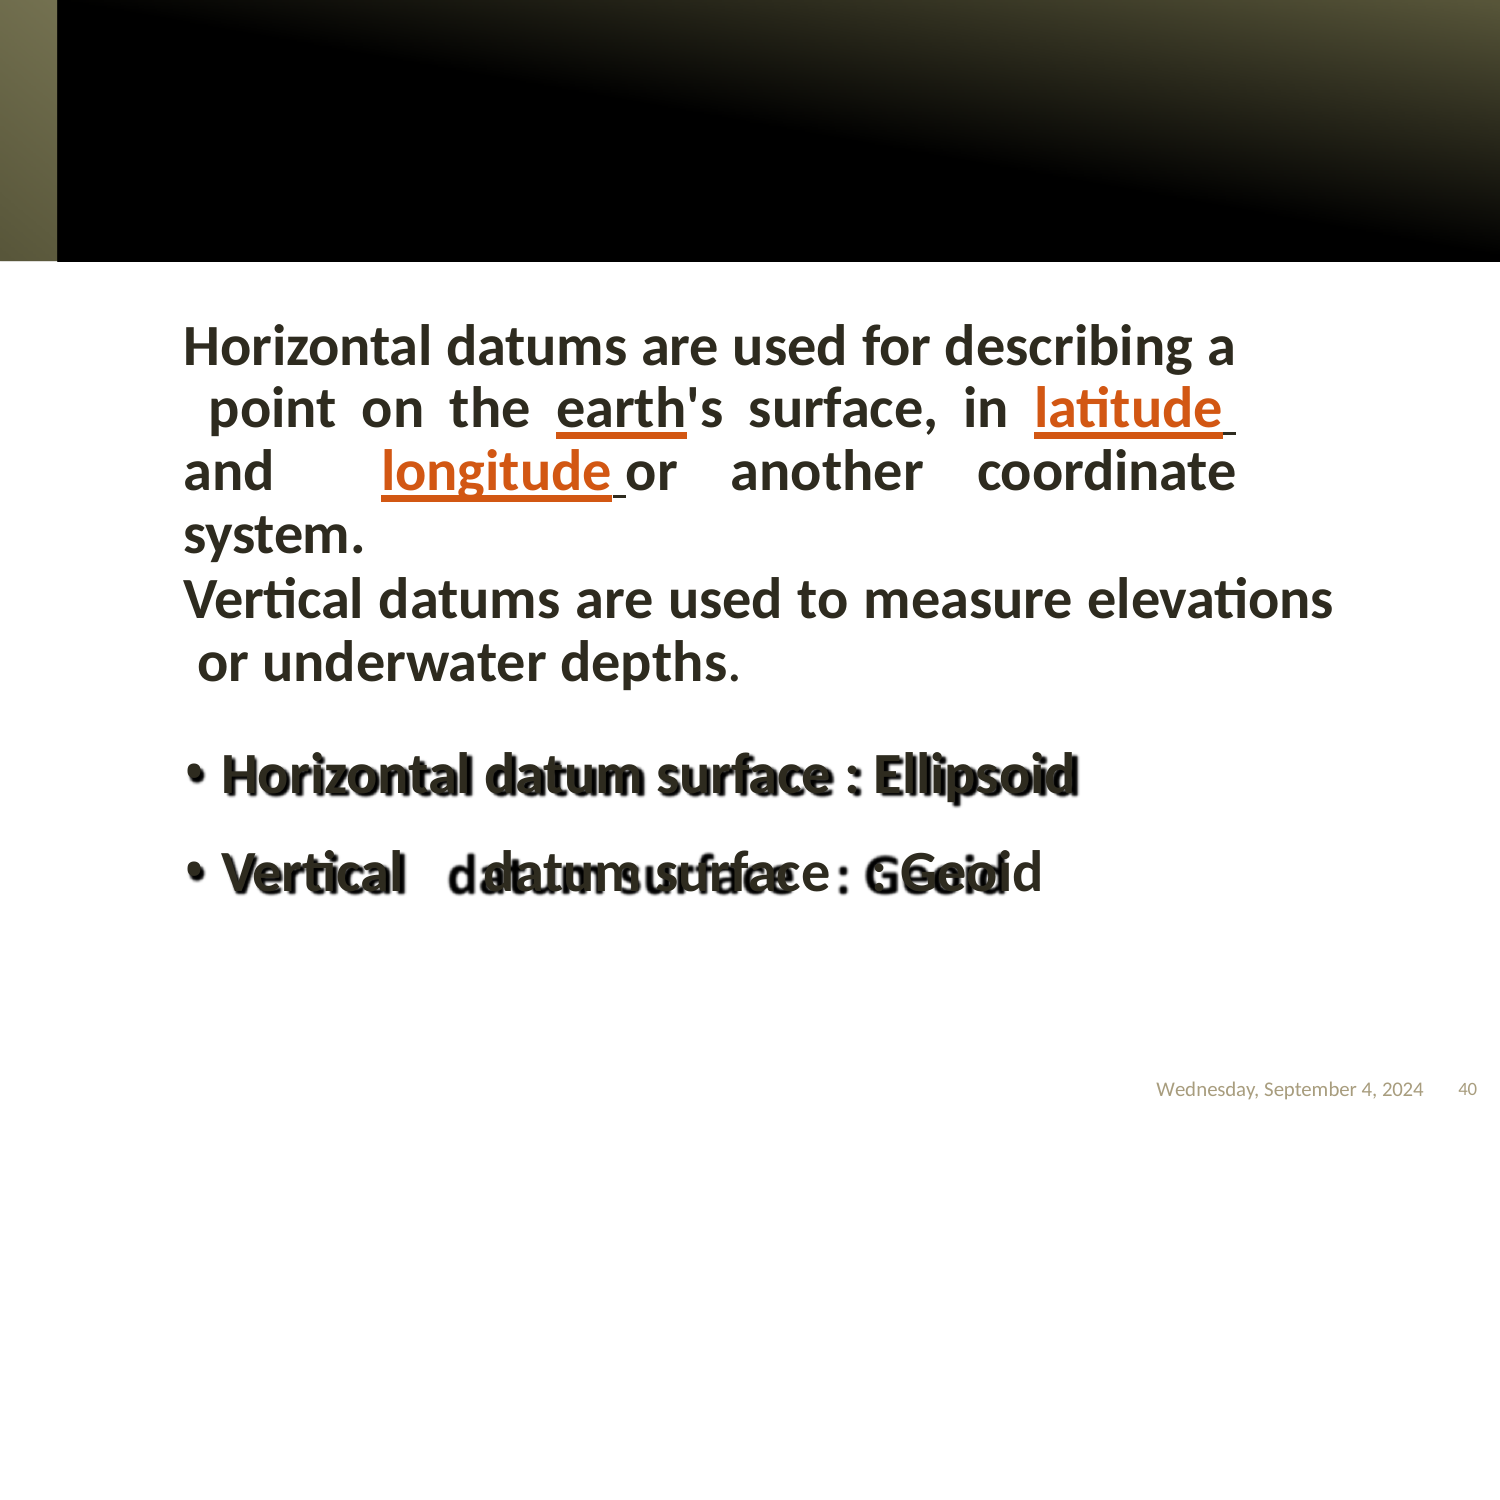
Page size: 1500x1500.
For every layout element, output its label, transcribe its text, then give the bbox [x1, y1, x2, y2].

picture [0, 0, 1500, 263]
text_box 40 [1456, 1074, 1480, 1100]
text_box Horizontal datum surface : Ellipsoid Vertical datum surface : Geoid [181, 704, 1275, 903]
text_box Wednesday, September 4, 2024 [1154, 1073, 1429, 1101]
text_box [184, 718, 1120, 815]
title Horizontal datums are used for describing a point on the earth's surface, in latitude and longitude or another coordinate system. Vertical datums are used to measure elevations or underwater depths. [181, 305, 1334, 694]
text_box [184, 816, 1047, 913]
